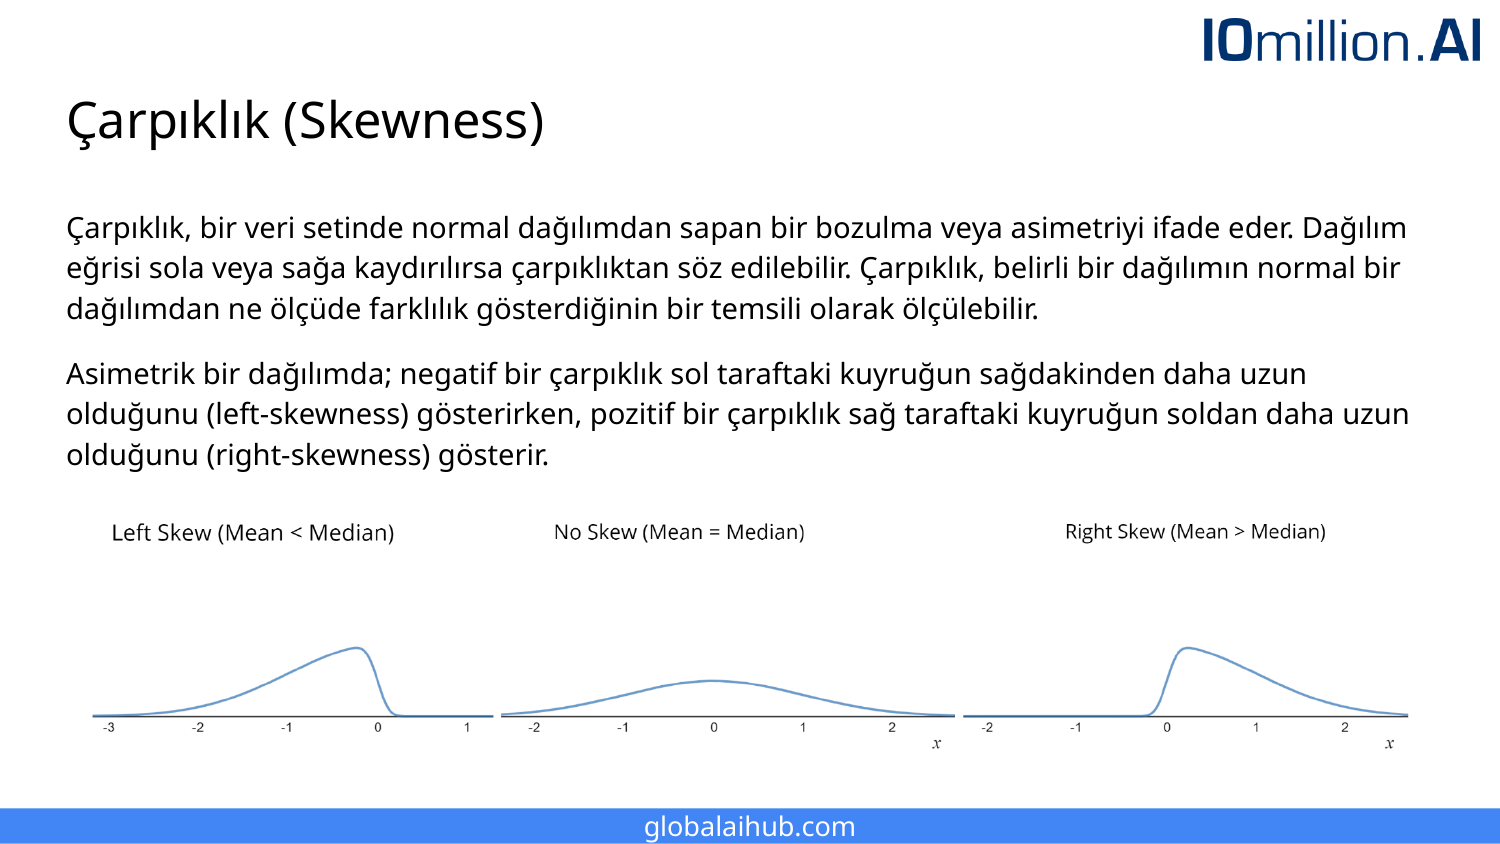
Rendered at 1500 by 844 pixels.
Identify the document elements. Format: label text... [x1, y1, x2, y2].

picture [84, 512, 1416, 762]
picture [1204, 18, 1480, 61]
list Çarpıklık, bir veri setinde normal dağılımdan sapan bir bozulma veya asimetriyi ifade eder. Dağılım eğrisi sola veya sağa kaydırılırsa çarpıklıktan söz edilebilir. Çarpıklık, belirli bir dağılımın normal bir dağılımdan ne ölçüde farklılık gösterdiğinin bir temsili olarak ölçülebilir. Asimetrik bir dağılımda; negatif bir çarpıklık sol taraftaki kuyruğun sağdakinden daha uzun olduğunu (left-skewness) gösterirken, pozitif bir çarpıklık sağ taraftaki kuyruğun soldan daha uzun olduğunu (right-skewness) gösterir. [51, 189, 1449, 750]
title Çarpıklık (Skewness) [51, 72, 1449, 167]
